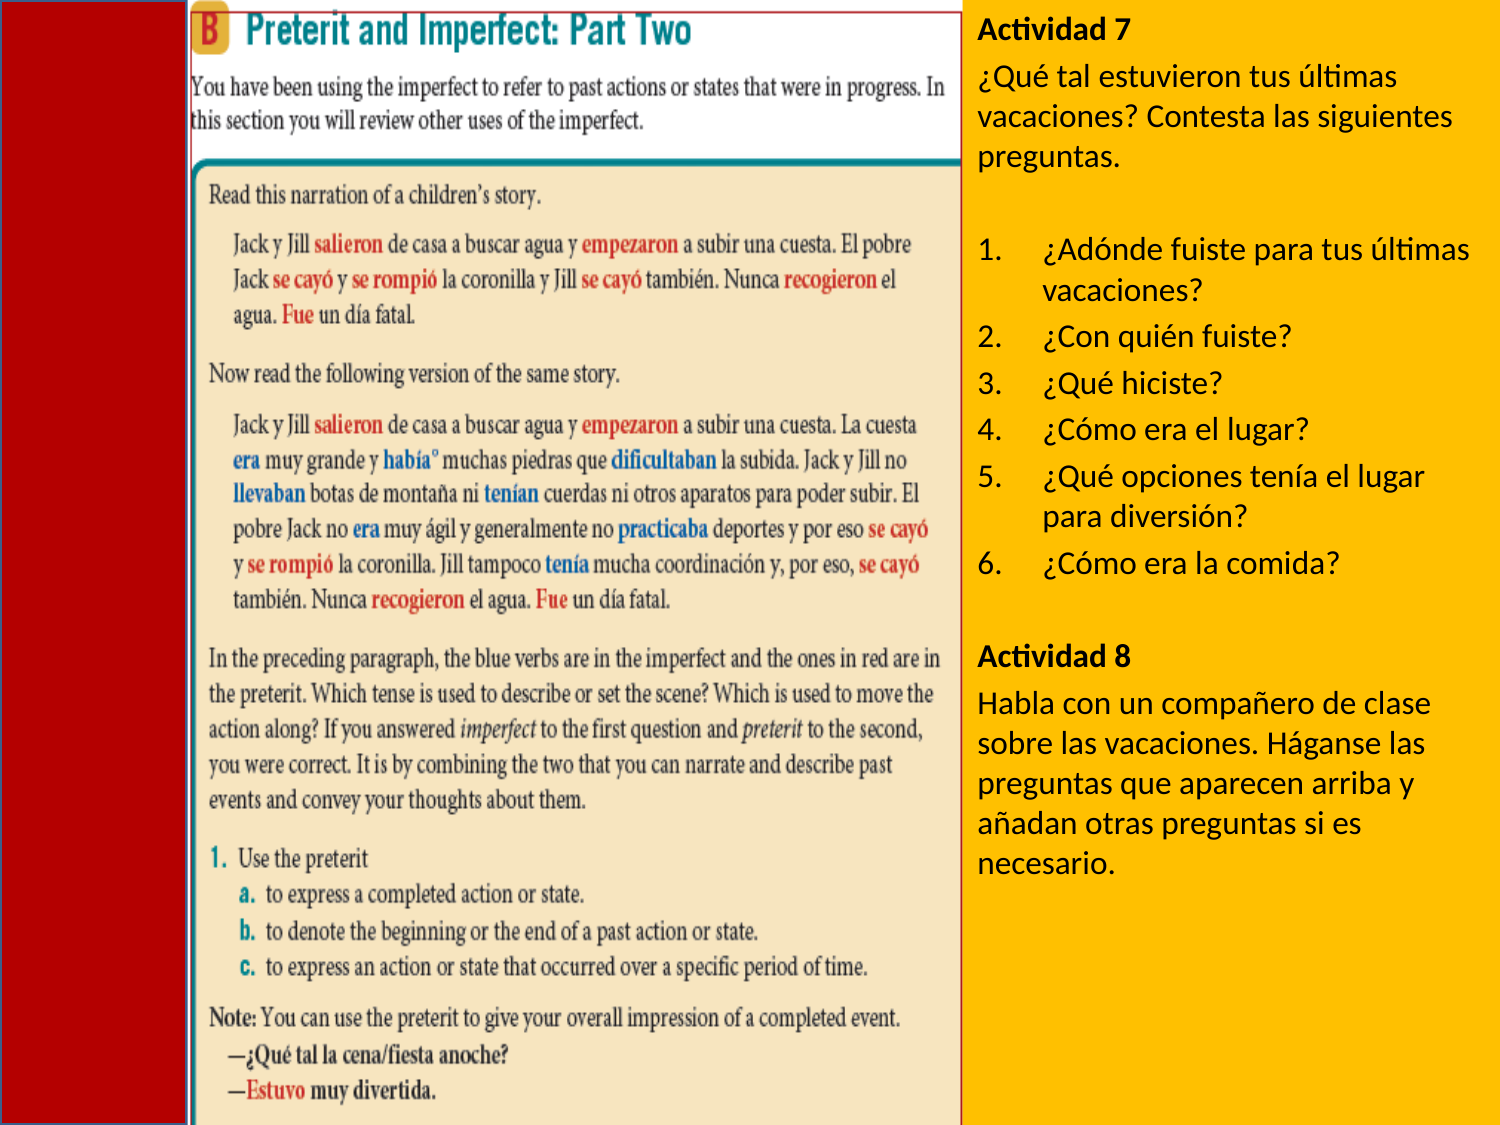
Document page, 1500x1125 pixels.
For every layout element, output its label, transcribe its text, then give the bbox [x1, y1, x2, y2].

text_box [0, 0, 185, 1125]
list Actividad 7 ¿Qué tal estuvieron tus últimas vacaciones? Contesta las siguientes preguntas. ¿Adónde fuiste para tus últimas vacaciones? ¿Con quién fuiste? ¿Qué hiciste? ¿Cómo era el lugar? ¿Qué opciones tenía el lugar para diversión? ¿Cómo era la comida? Actividad 8 Habla con un compañero de clase sobre las vacaciones. Háganse las preguntas que aparecen arriba y añadan otras preguntas si es necesario. [963, 0, 1500, 1125]
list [187, 0, 963, 1125]
